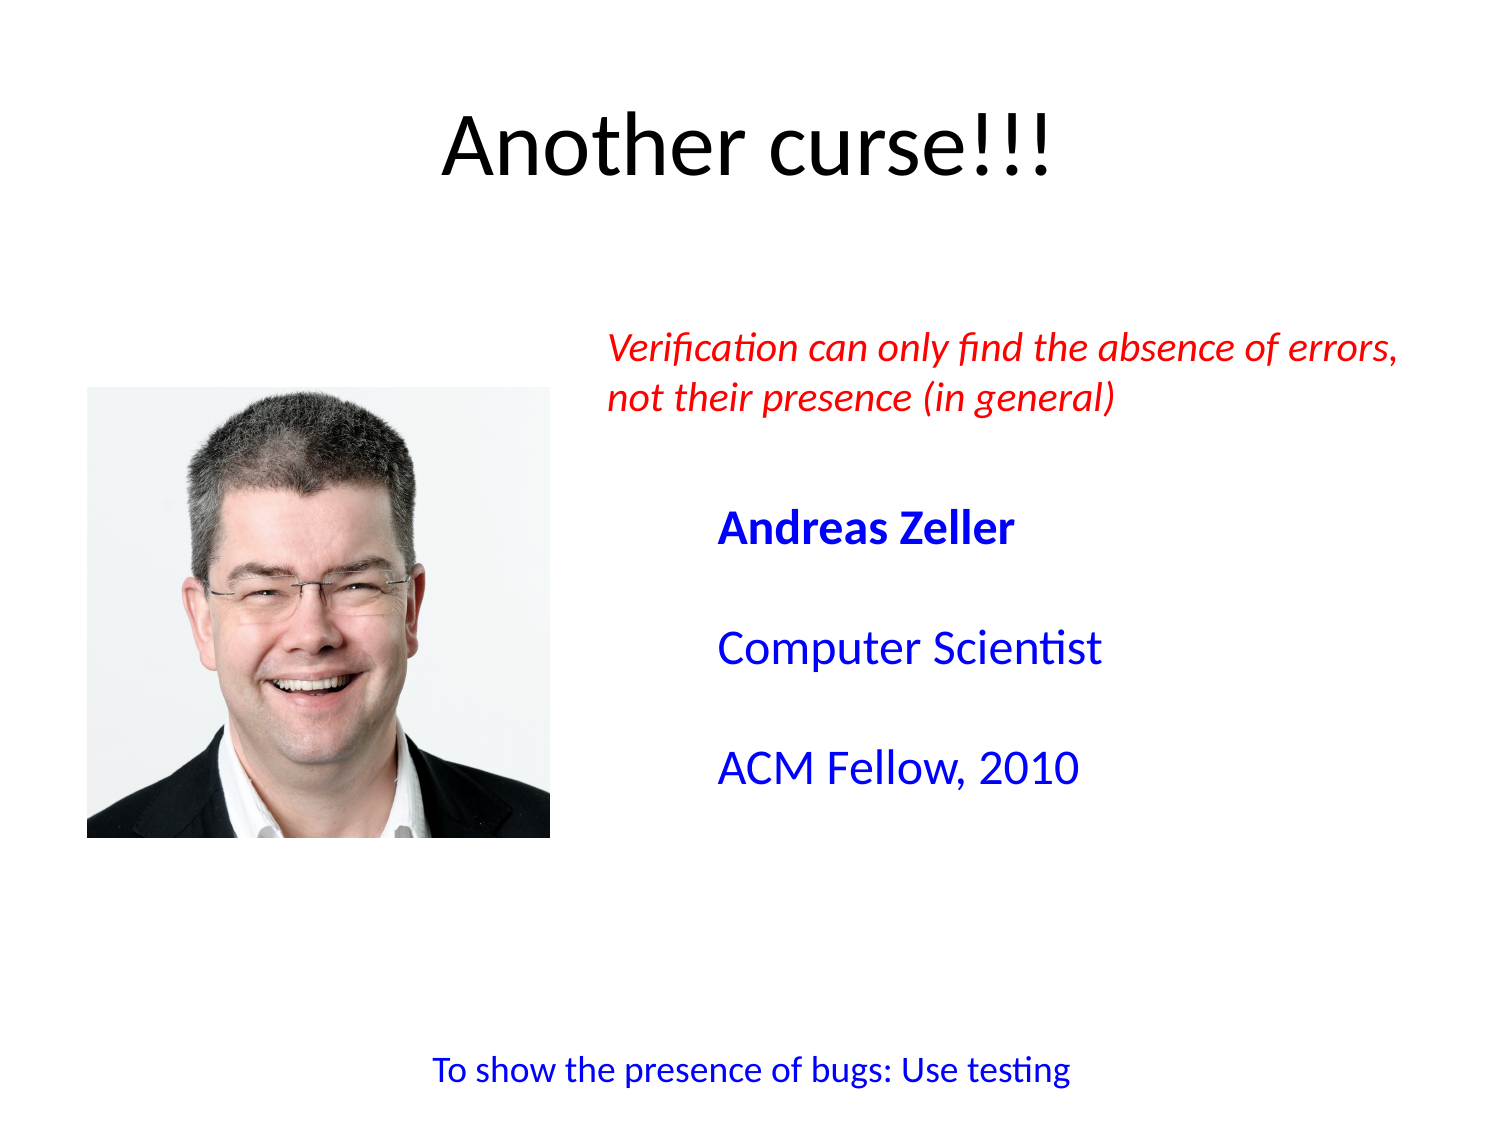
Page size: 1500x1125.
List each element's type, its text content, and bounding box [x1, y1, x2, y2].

text_box Andreas Zeller Computer Scientist ACM Fellow, 2010 [702, 487, 1118, 803]
title Another curse!!! [75, 45, 1425, 233]
picture [87, 387, 551, 838]
text_box To show the presence of bugs: Use testing [417, 1037, 1087, 1098]
text_box Verification can only find the absence of errors, not their presence (in general) [592, 312, 1425, 478]
